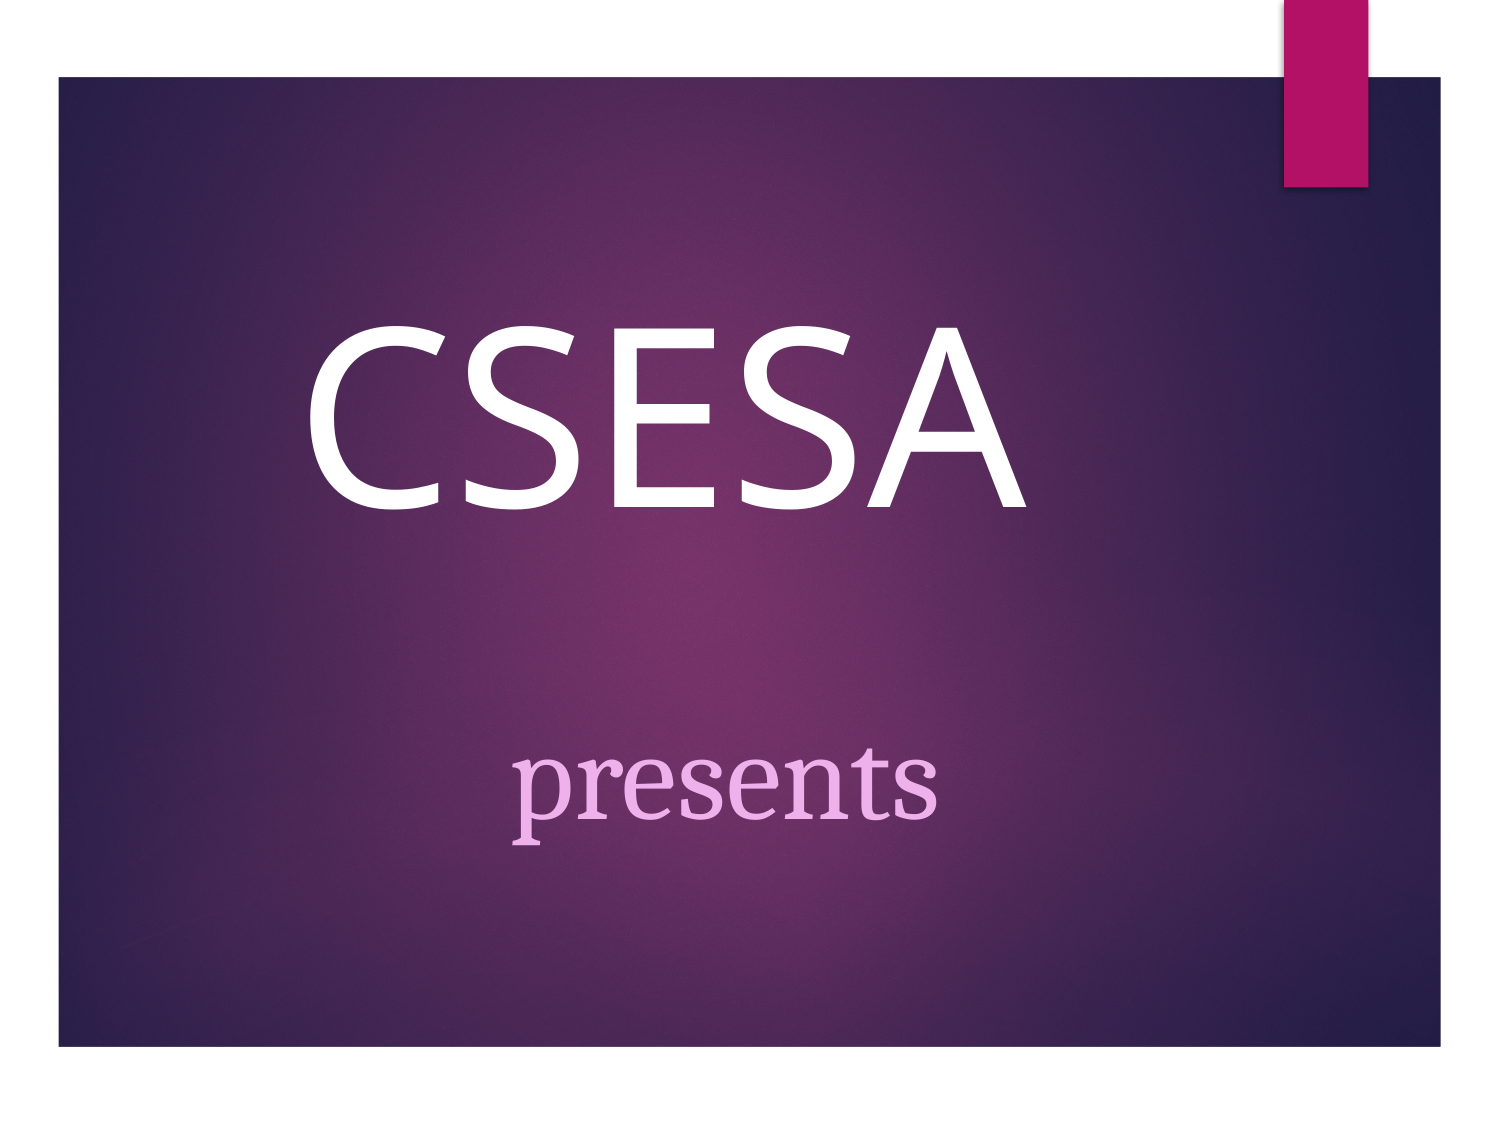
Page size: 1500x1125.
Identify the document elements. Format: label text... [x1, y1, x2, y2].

text_box presents [362, 687, 1088, 853]
text_box CSESA [124, 249, 1263, 565]
